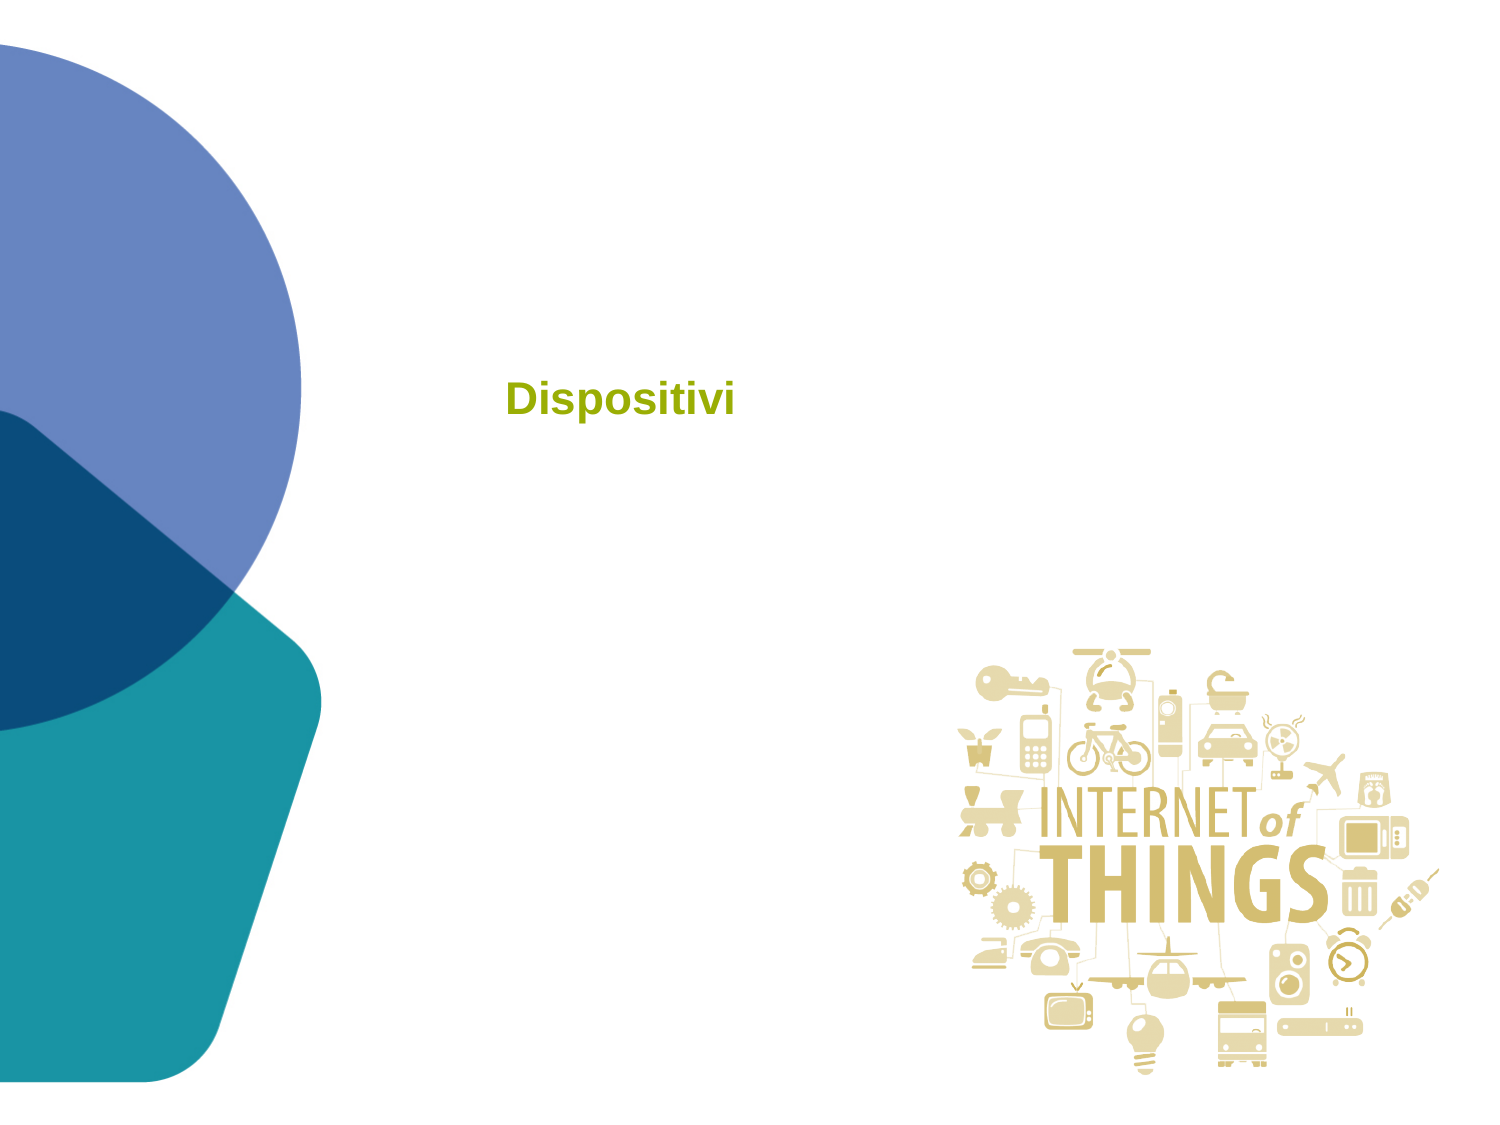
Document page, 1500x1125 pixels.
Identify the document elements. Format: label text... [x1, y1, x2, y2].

title Dispositivi [490, 361, 1412, 454]
picture [937, 639, 1449, 1091]
picture [0, 0, 332, 1125]
